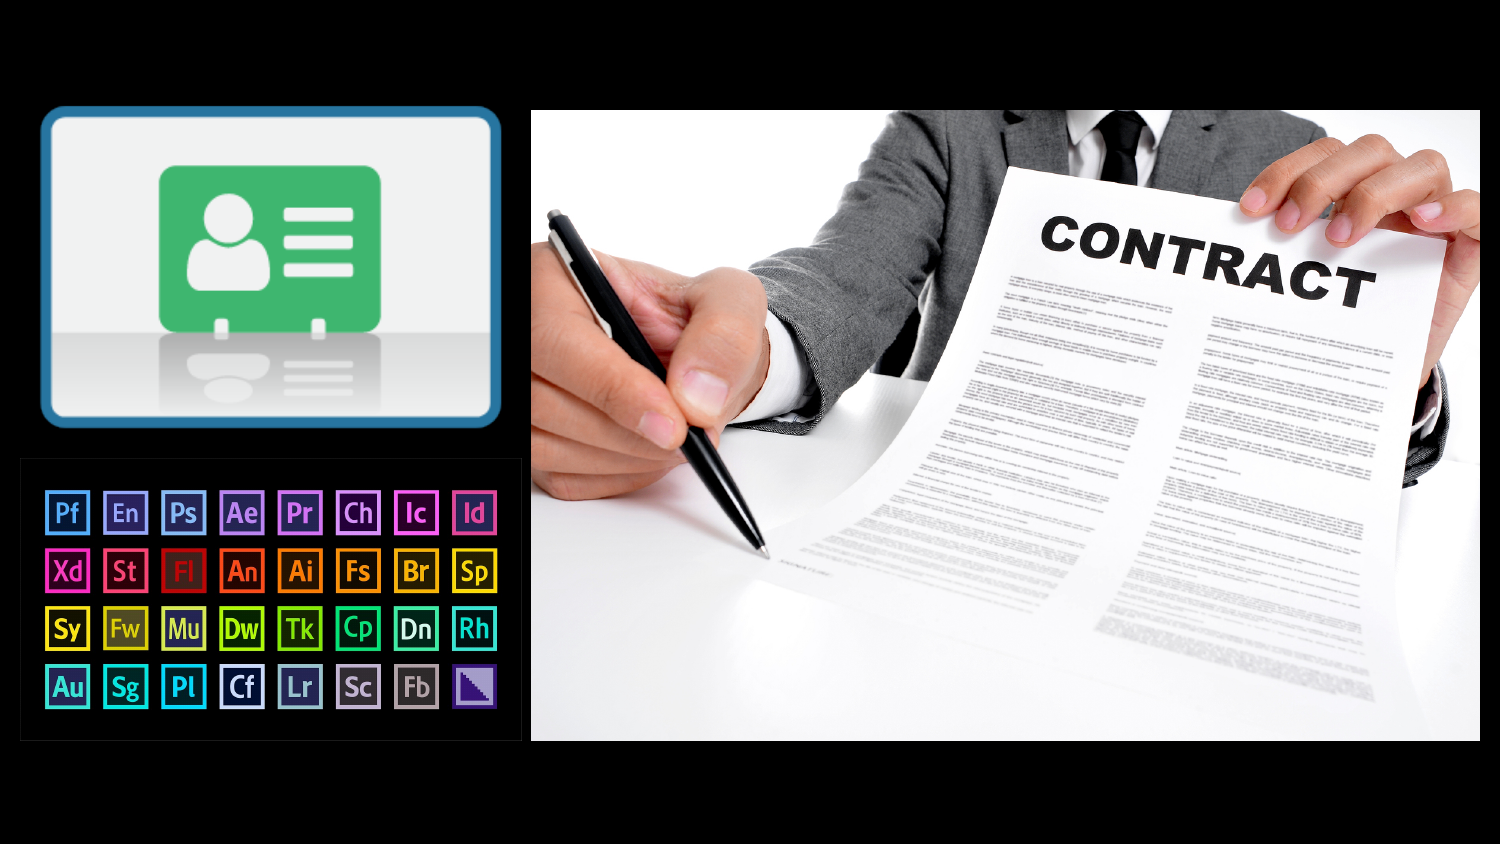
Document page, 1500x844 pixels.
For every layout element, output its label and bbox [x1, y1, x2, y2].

picture [37, 103, 506, 432]
picture [20, 457, 523, 741]
picture [531, 110, 1480, 741]
